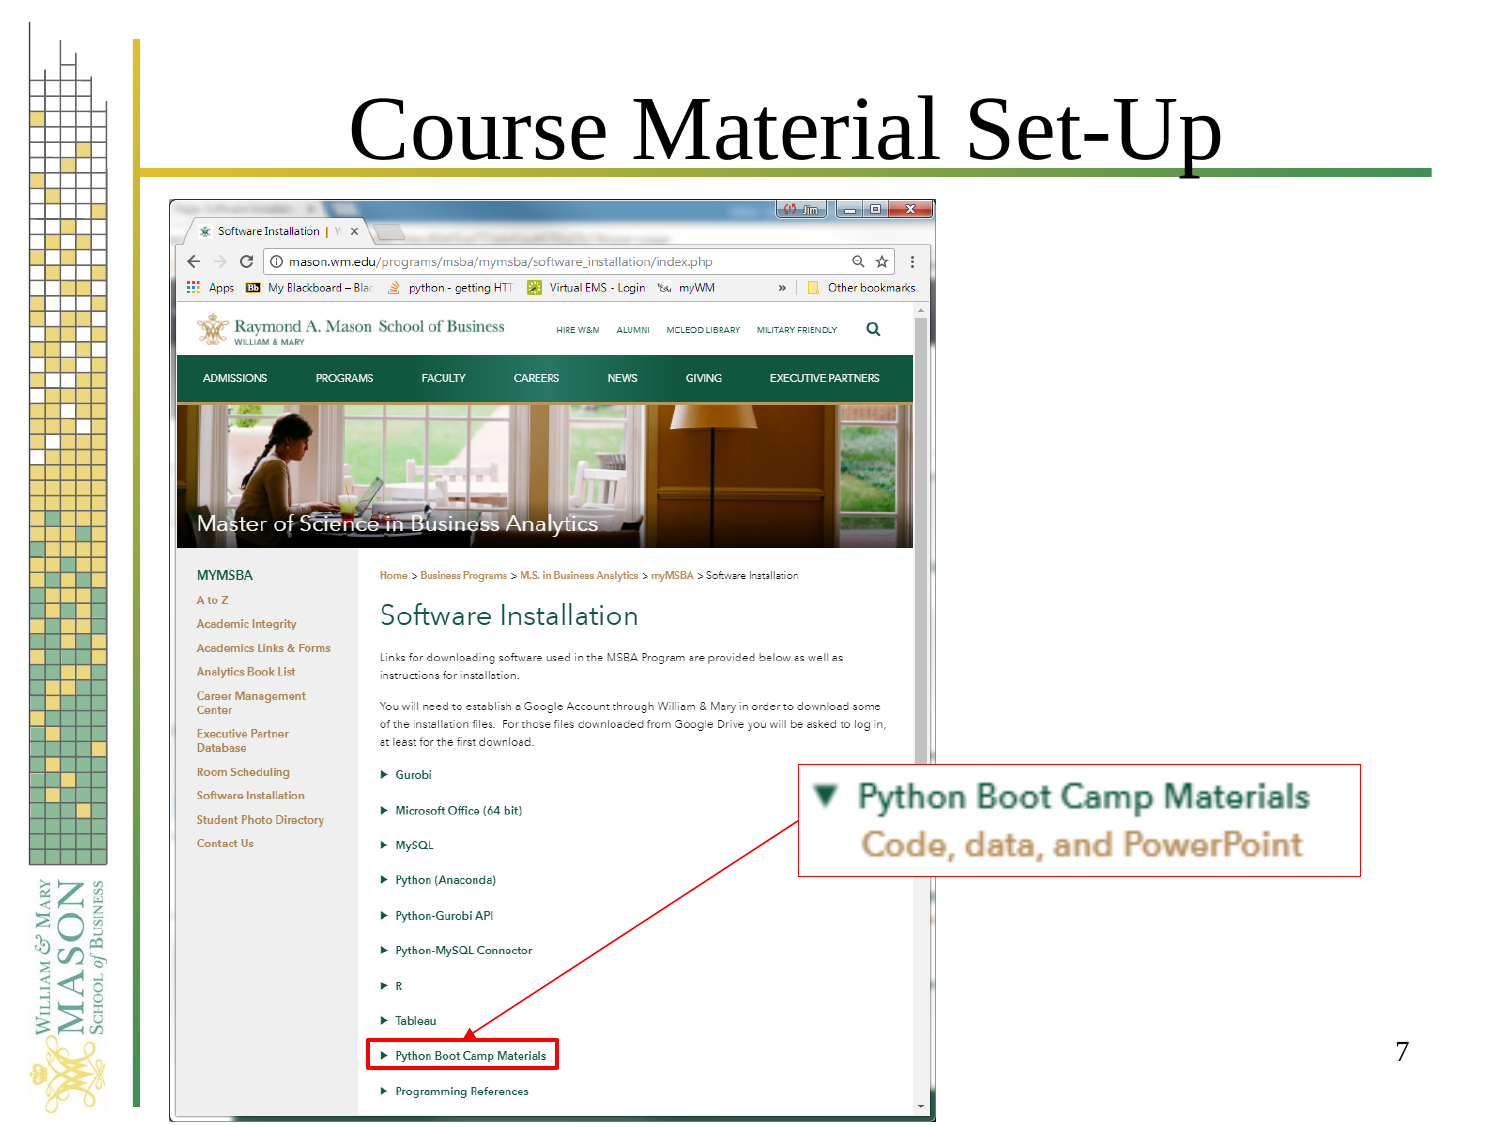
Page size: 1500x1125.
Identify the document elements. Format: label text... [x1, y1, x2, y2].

picture [169, 199, 1361, 1122]
title Course Material Set-Up [150, 45, 1425, 200]
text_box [462, 820, 799, 1040]
title Naming Variables [29, 879, 107, 1113]
slide_number 7 [1048, 1024, 1426, 1103]
